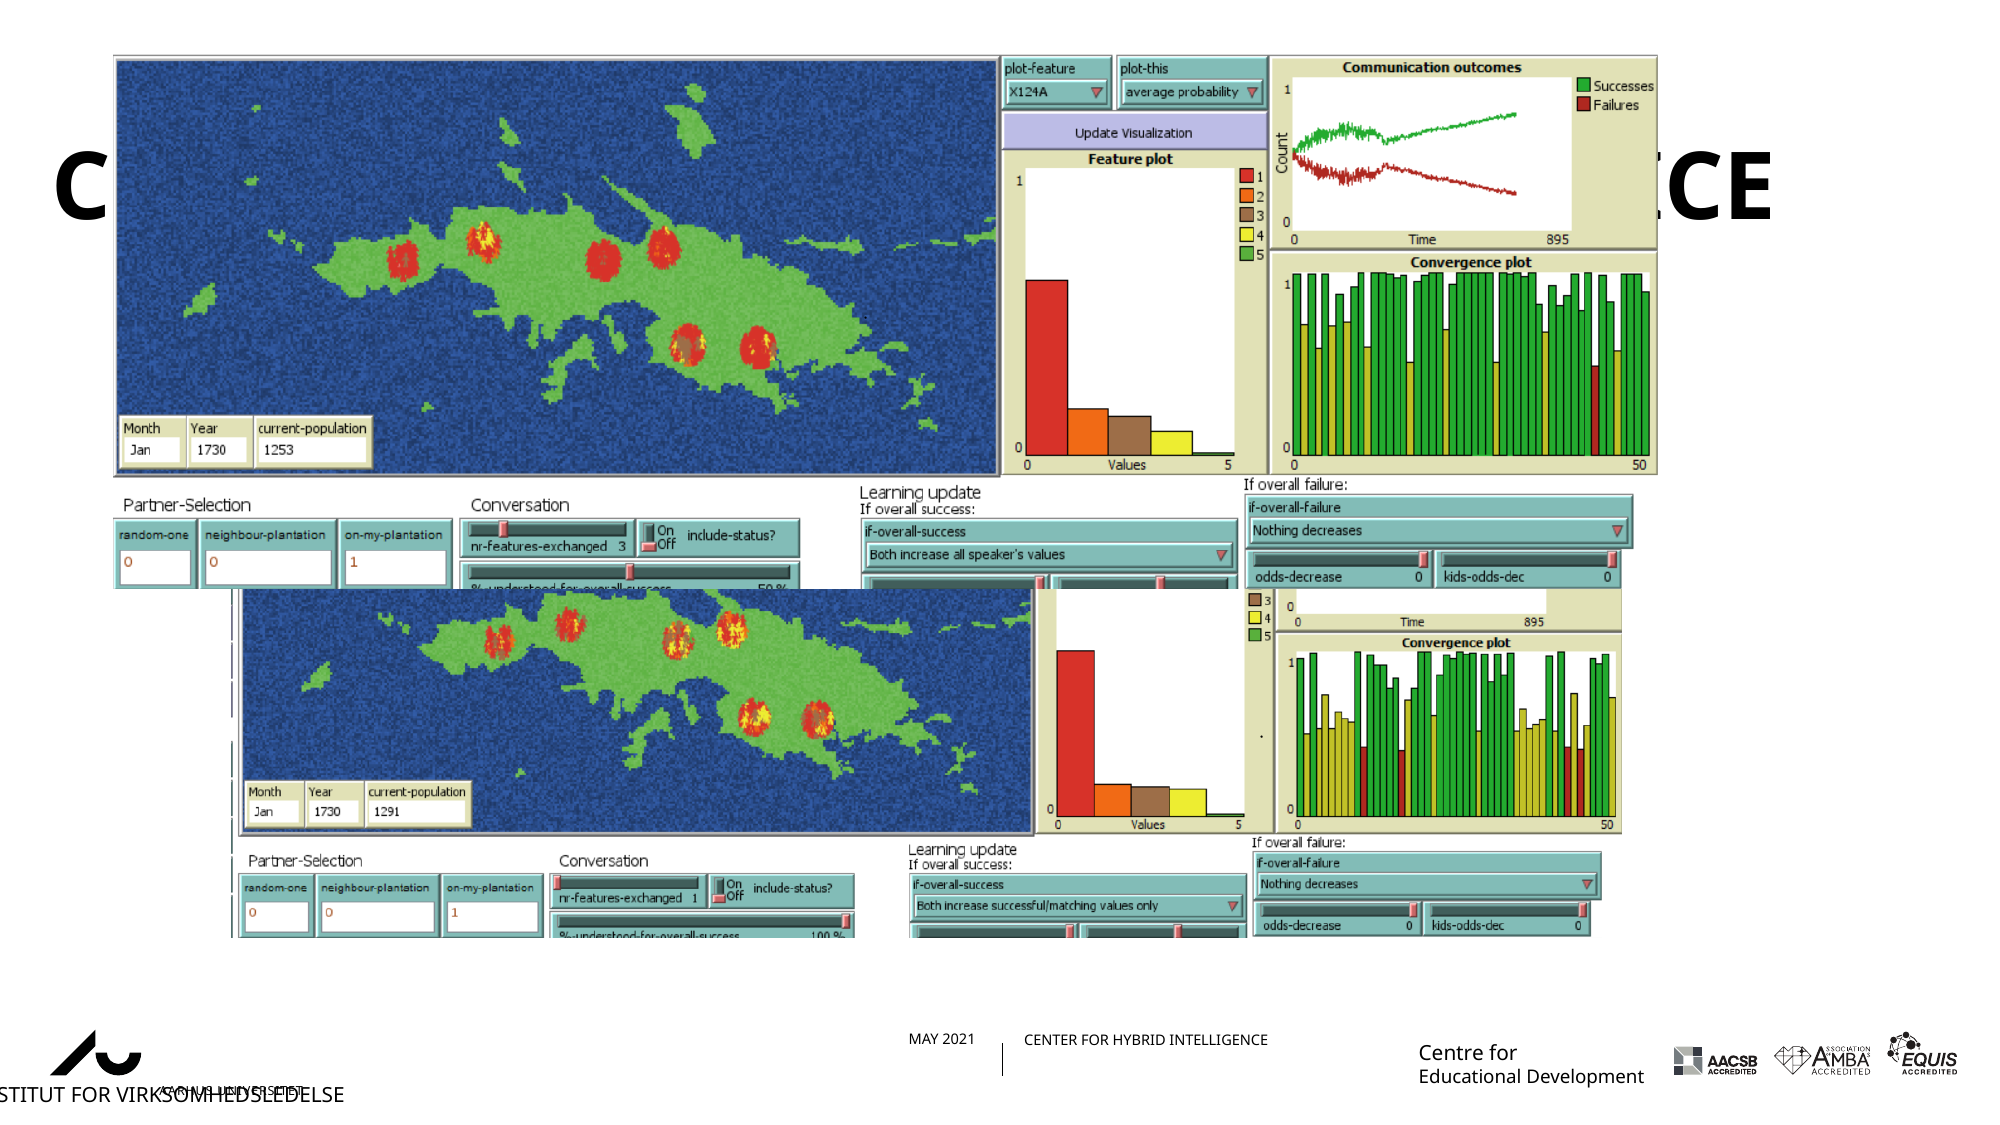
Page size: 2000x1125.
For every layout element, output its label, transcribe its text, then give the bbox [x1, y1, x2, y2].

list Only choosing partner from own plantation [161, 321, 1839, 968]
title Comparing runs: partner choice [51, 24, 1948, 240]
picture [113, 53, 1658, 938]
